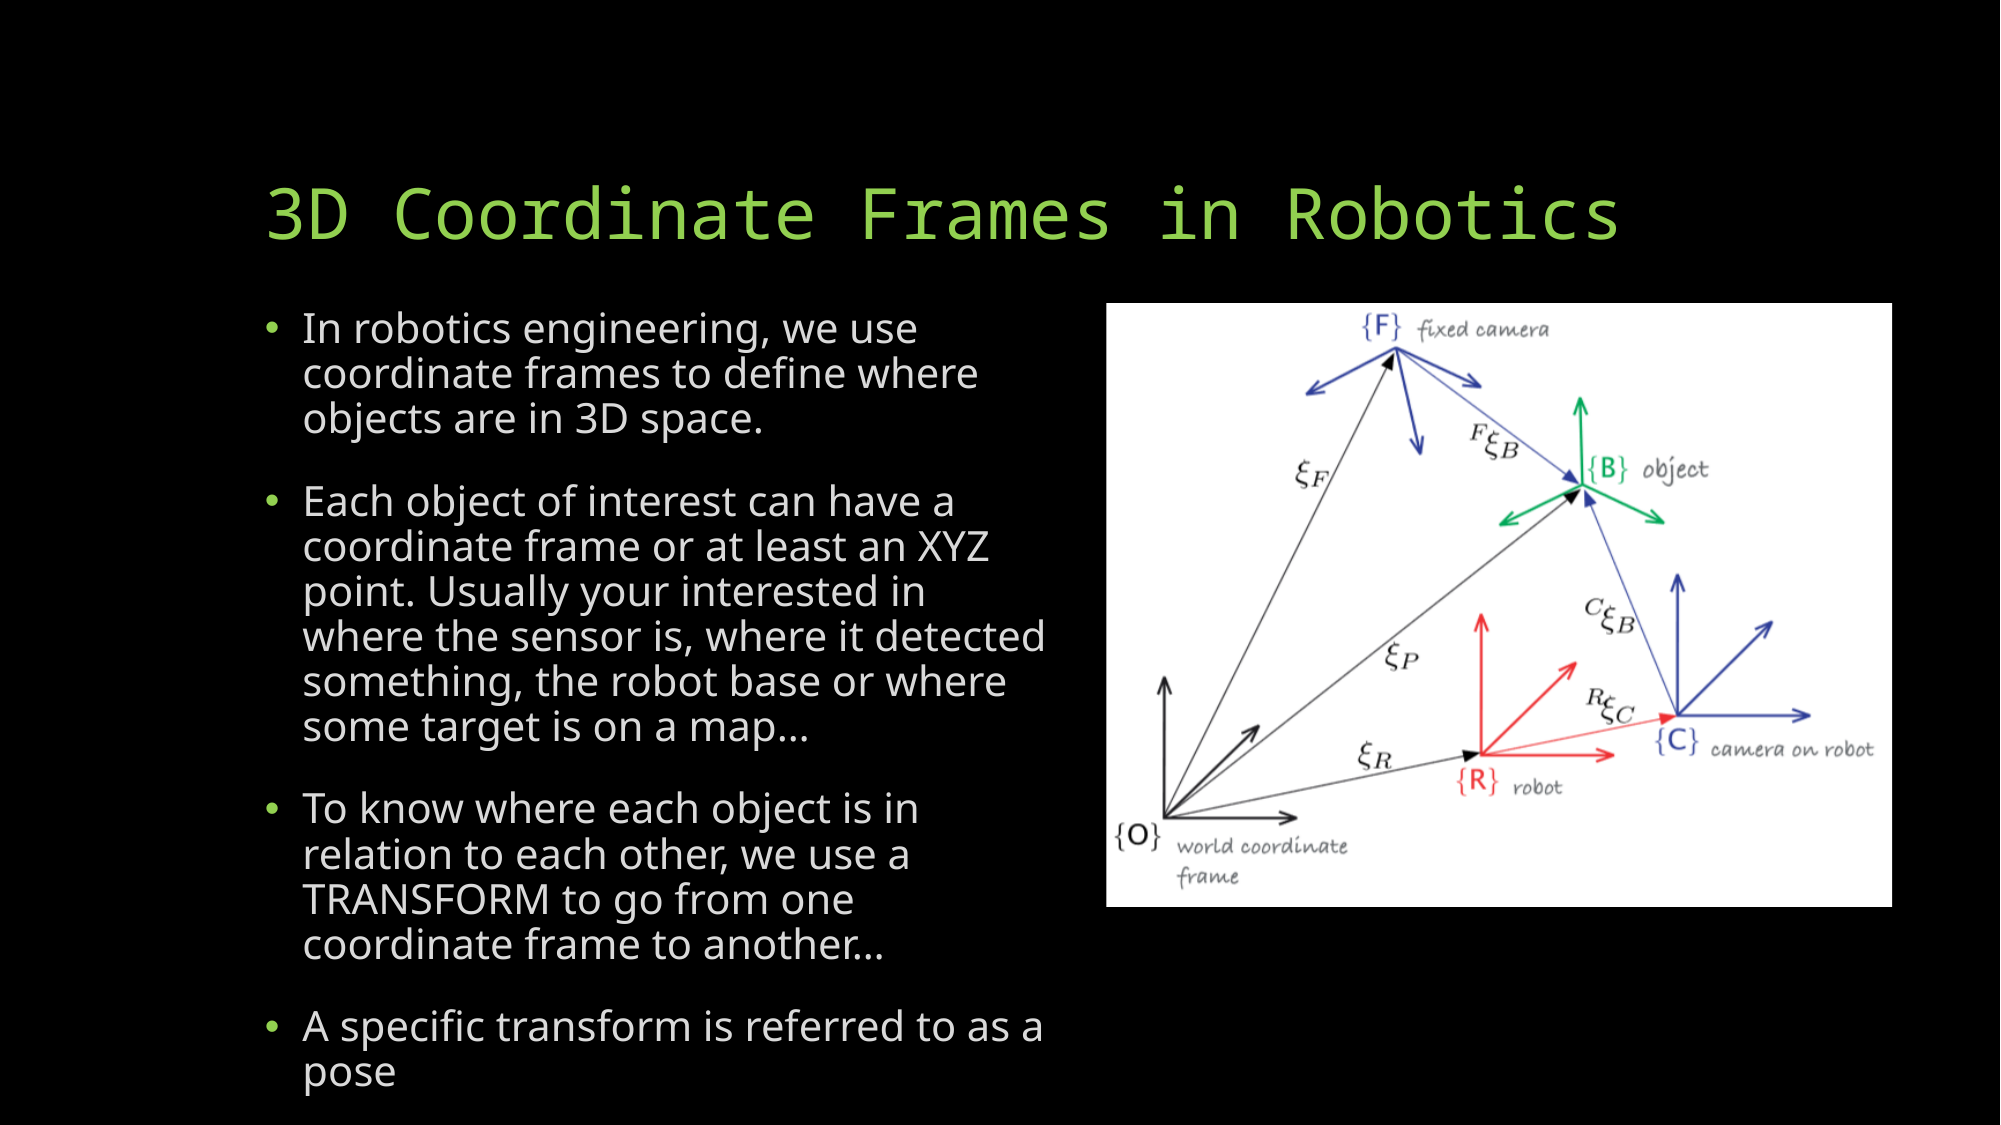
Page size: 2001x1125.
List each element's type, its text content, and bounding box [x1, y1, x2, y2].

list In robotics engineering, we use coordinate frames to define where objects are in 3D space. Each object of interest can have a coordinate frame or at least an XYZ point. Usually your interested in where the sensor is, where it detected something, the robot base or where some target is on a map… To know where each object is in relation to each other, we use a TRANSFORM to go from one coordinate frame to another… A specific transform is referred to as a pose [249, 299, 1074, 1125]
title 3D Coordinate Frames in Robotics [249, 75, 1750, 263]
picture [1106, 303, 1893, 907]
